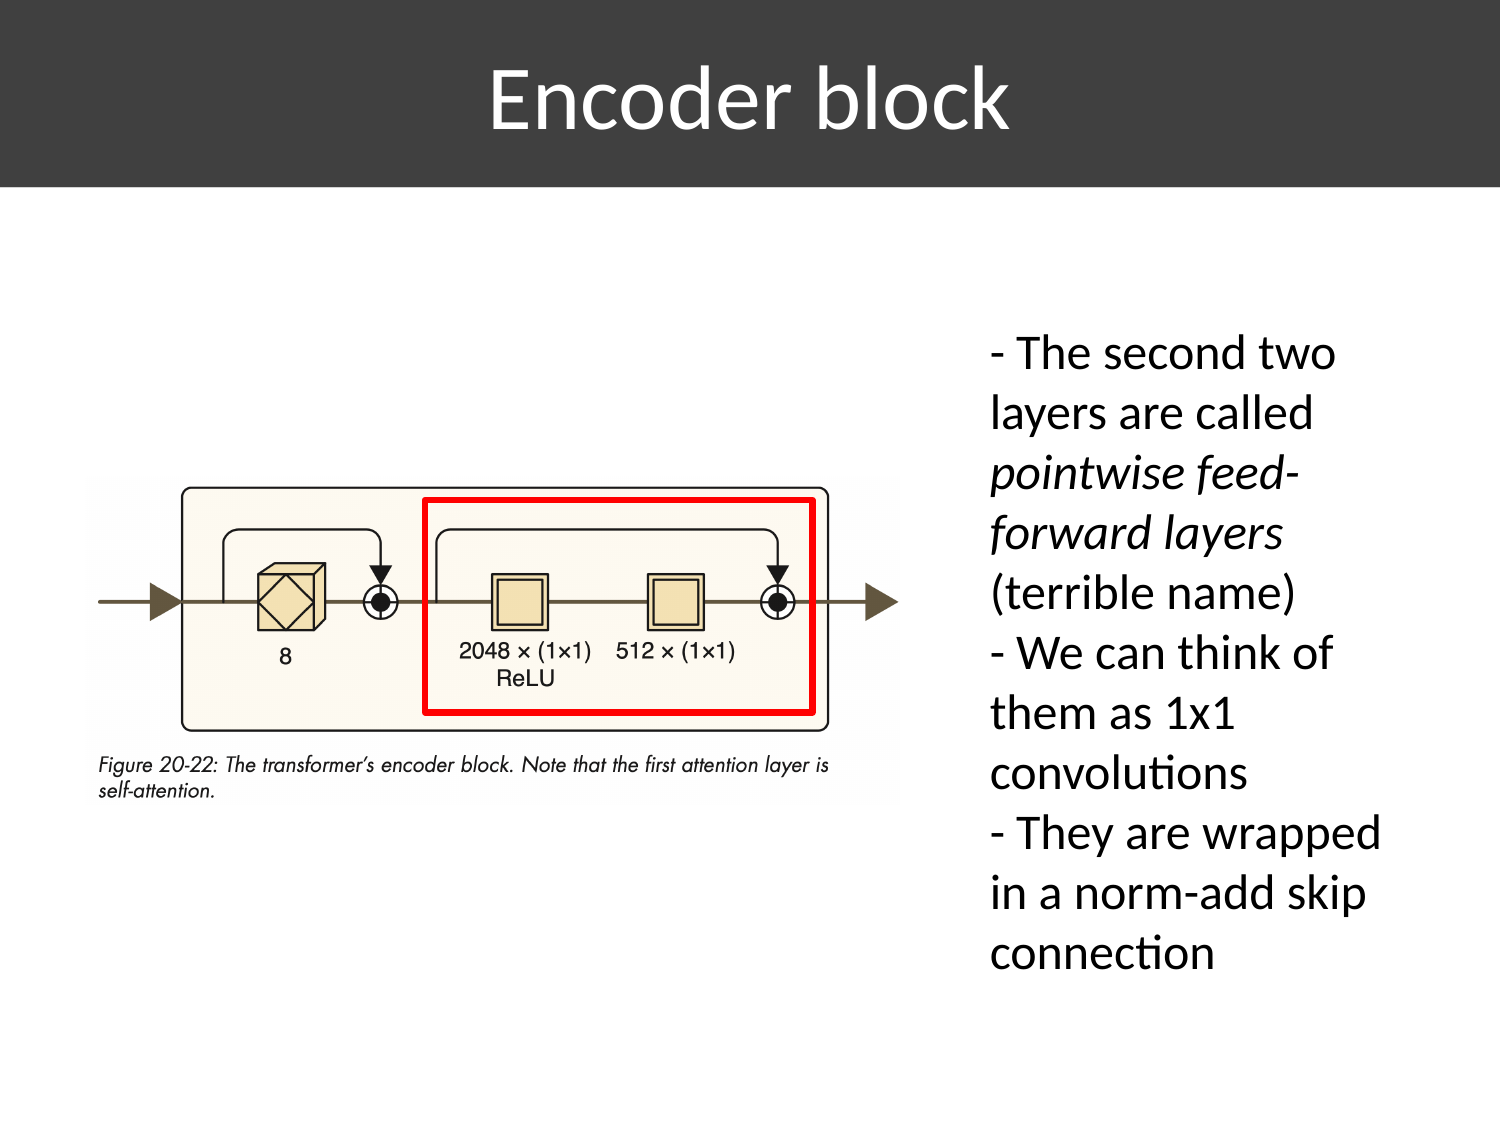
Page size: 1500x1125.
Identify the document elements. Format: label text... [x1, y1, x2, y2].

text_box - The second two layers are called pointwise feed-forward layers (terrible name) - We can think of them as 1x1 convolutions - They are wrapped in a norm-add skip connection [974, 312, 1438, 1066]
title Encoder block [0, 0, 1500, 188]
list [85, 476, 901, 805]
